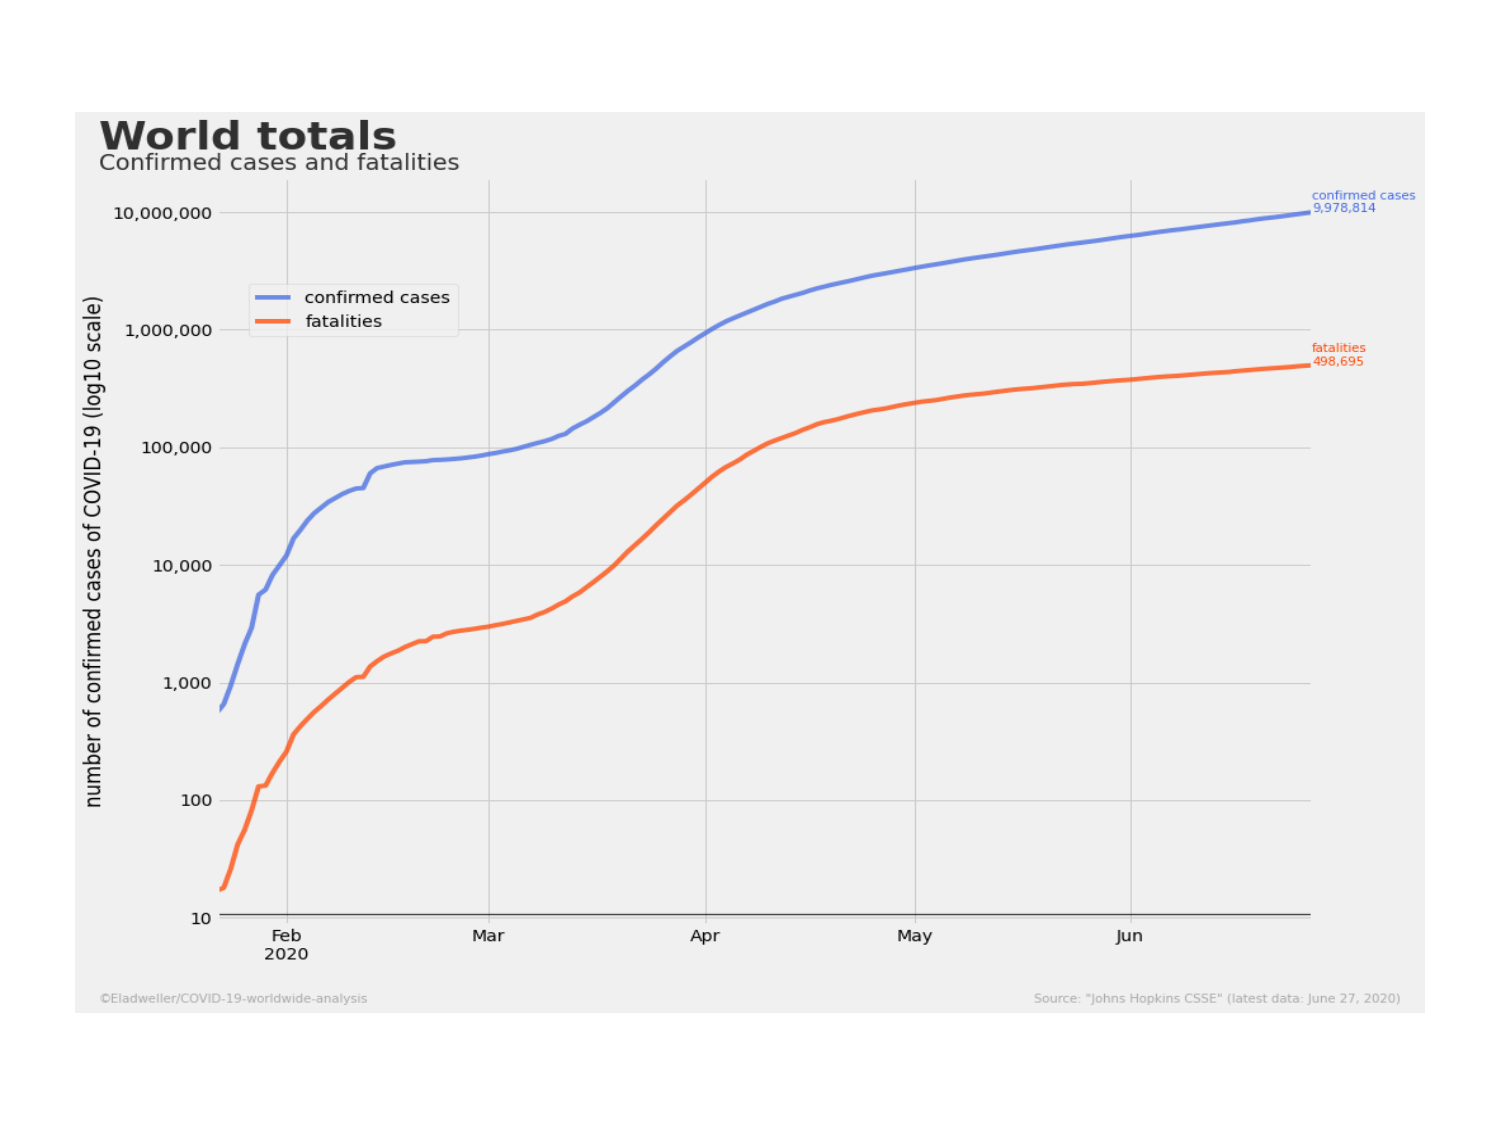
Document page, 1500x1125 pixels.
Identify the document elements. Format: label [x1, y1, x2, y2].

picture [74, 112, 1426, 1013]
